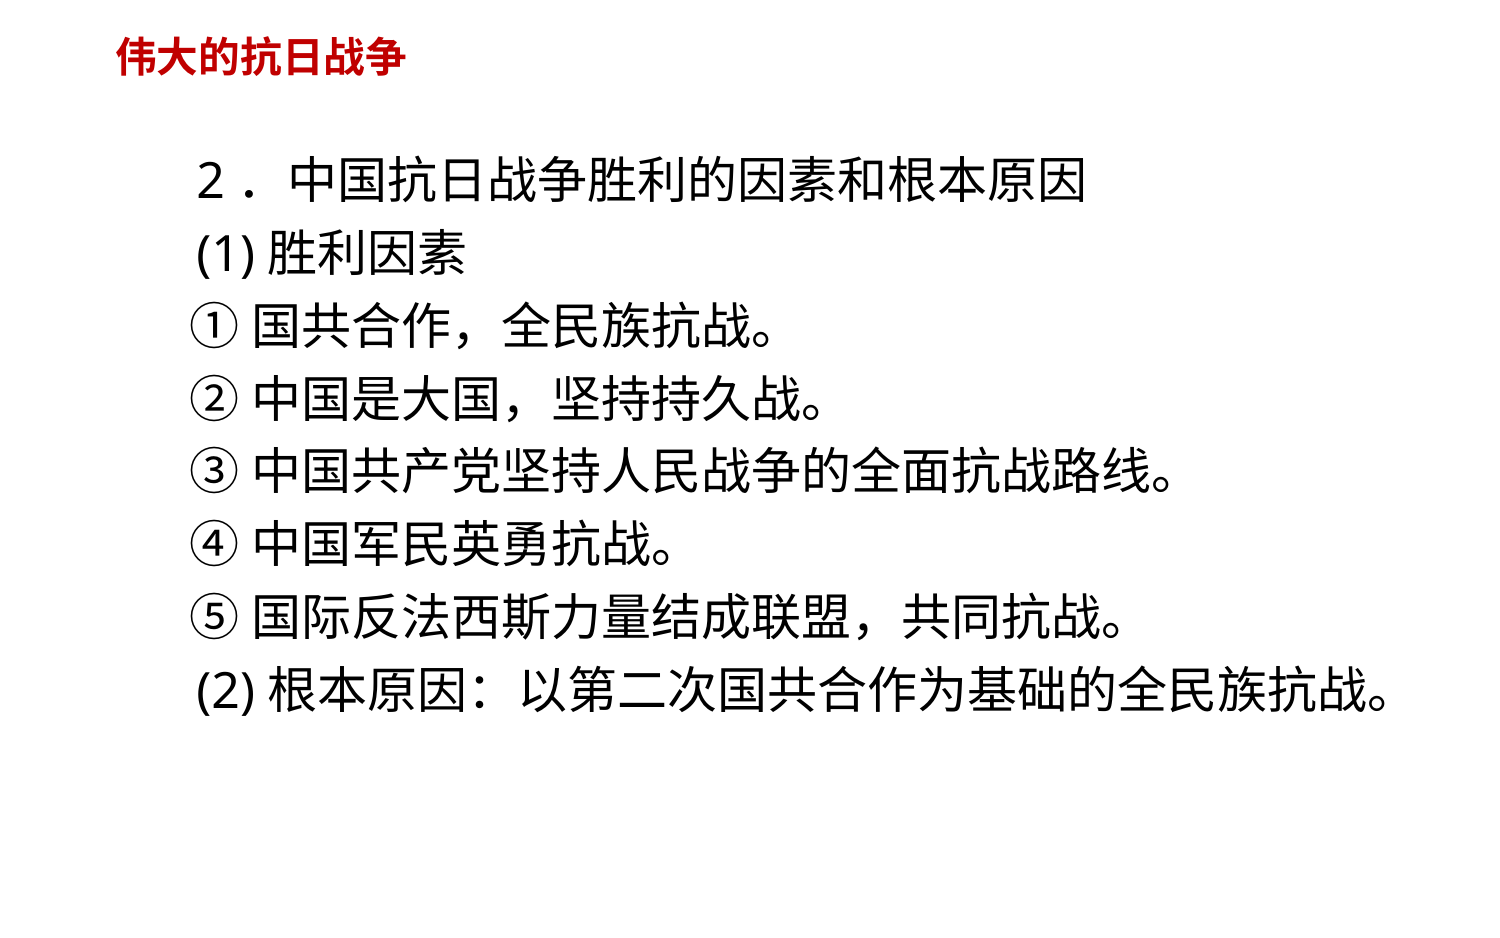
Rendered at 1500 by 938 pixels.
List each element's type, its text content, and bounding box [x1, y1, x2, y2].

title 伟大的抗日战争 [100, 22, 1199, 88]
text_box 2．中国抗日战争胜利的因素和根本原因 (1)胜利因素 ①国共合作，全民族抗战。 ②中国是大国，坚持持久战。 ③中国共产党坚持人民战争的全面抗战路线。 ④中国军民英勇抗战。 ⑤国际反法西斯力量结成联盟，共同抗战。 (2)根本原因：以第二次国共合作为基础的全民族抗战。 [129, 127, 1429, 866]
